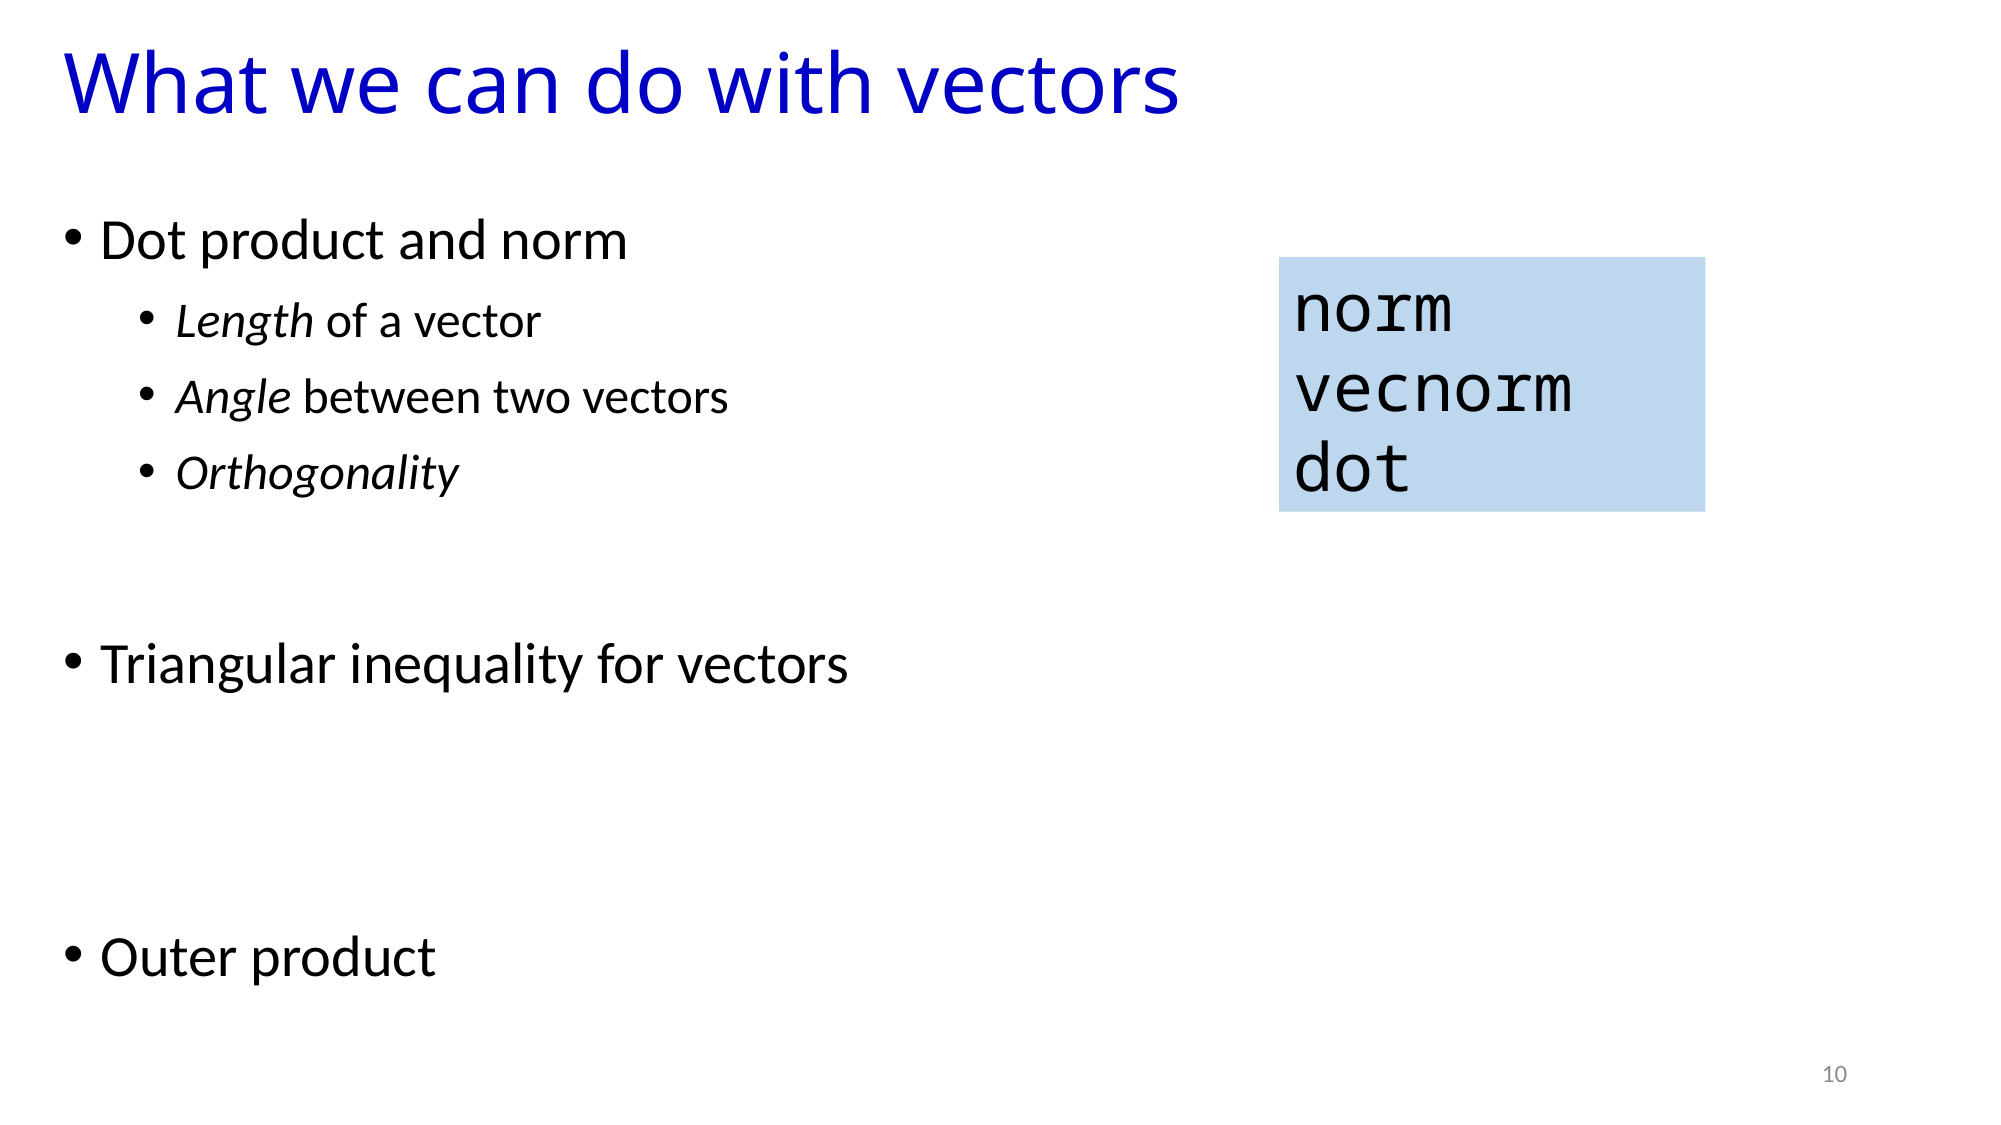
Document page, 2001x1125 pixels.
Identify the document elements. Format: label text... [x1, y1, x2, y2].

slide_number 10 [1412, 1042, 1863, 1103]
title What we can do with vectors [48, 22, 1937, 152]
text_box norm vecnorm dot [1279, 257, 1706, 512]
